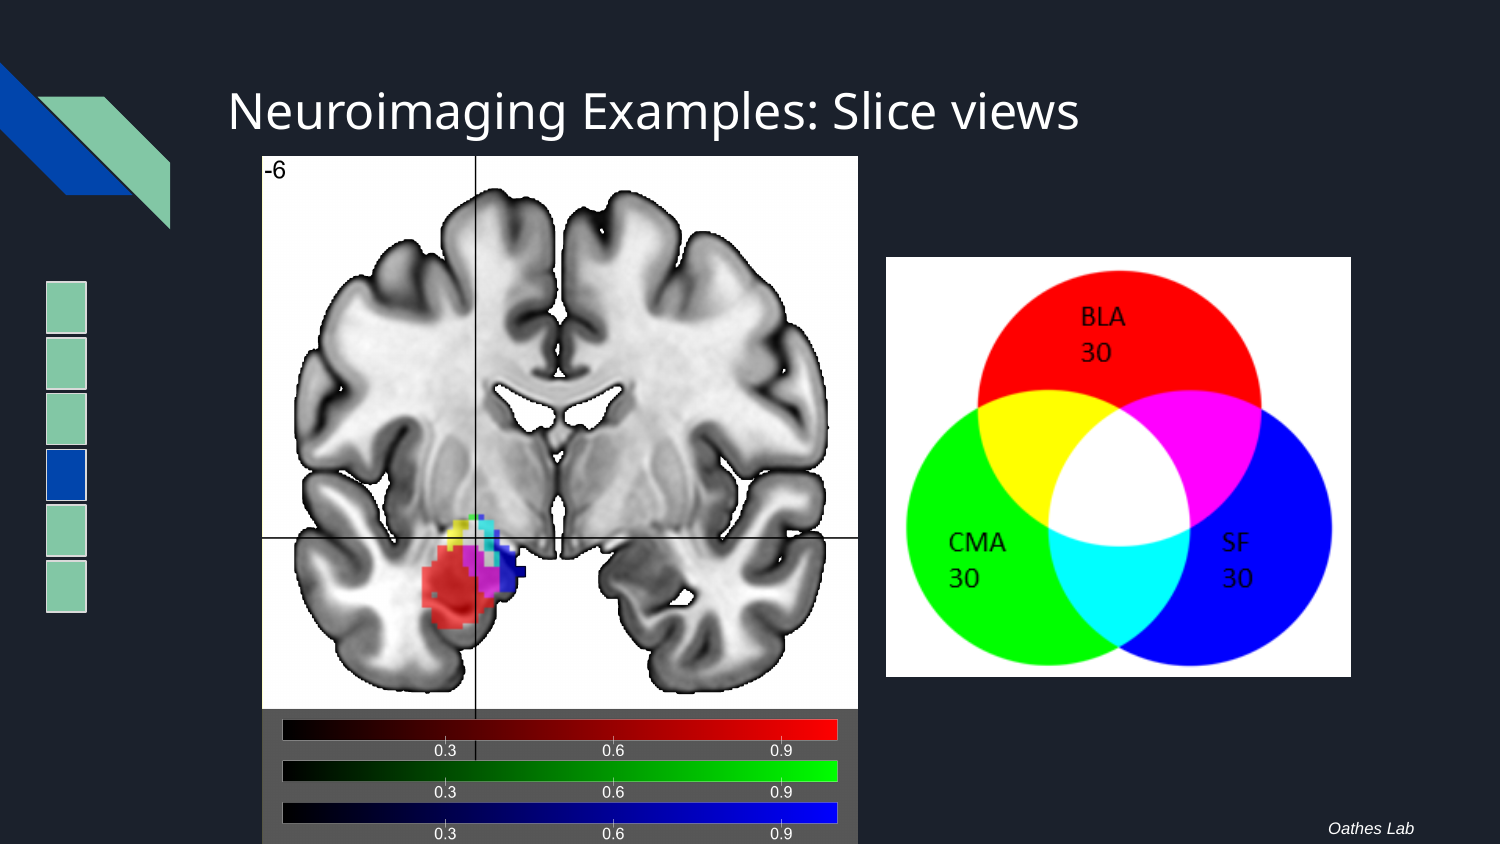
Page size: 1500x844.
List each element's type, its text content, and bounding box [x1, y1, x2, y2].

text_box [46, 282, 87, 334]
text_box [46, 337, 87, 389]
picture [262, 156, 858, 844]
text_box [46, 560, 87, 612]
text_box Oathes Lab [1313, 811, 1500, 844]
picture [886, 257, 1351, 677]
text_box [46, 505, 87, 557]
text_box [46, 393, 87, 445]
title Neuroimaging Examples: Slice views [212, 64, 1368, 215]
text_box [46, 449, 87, 501]
